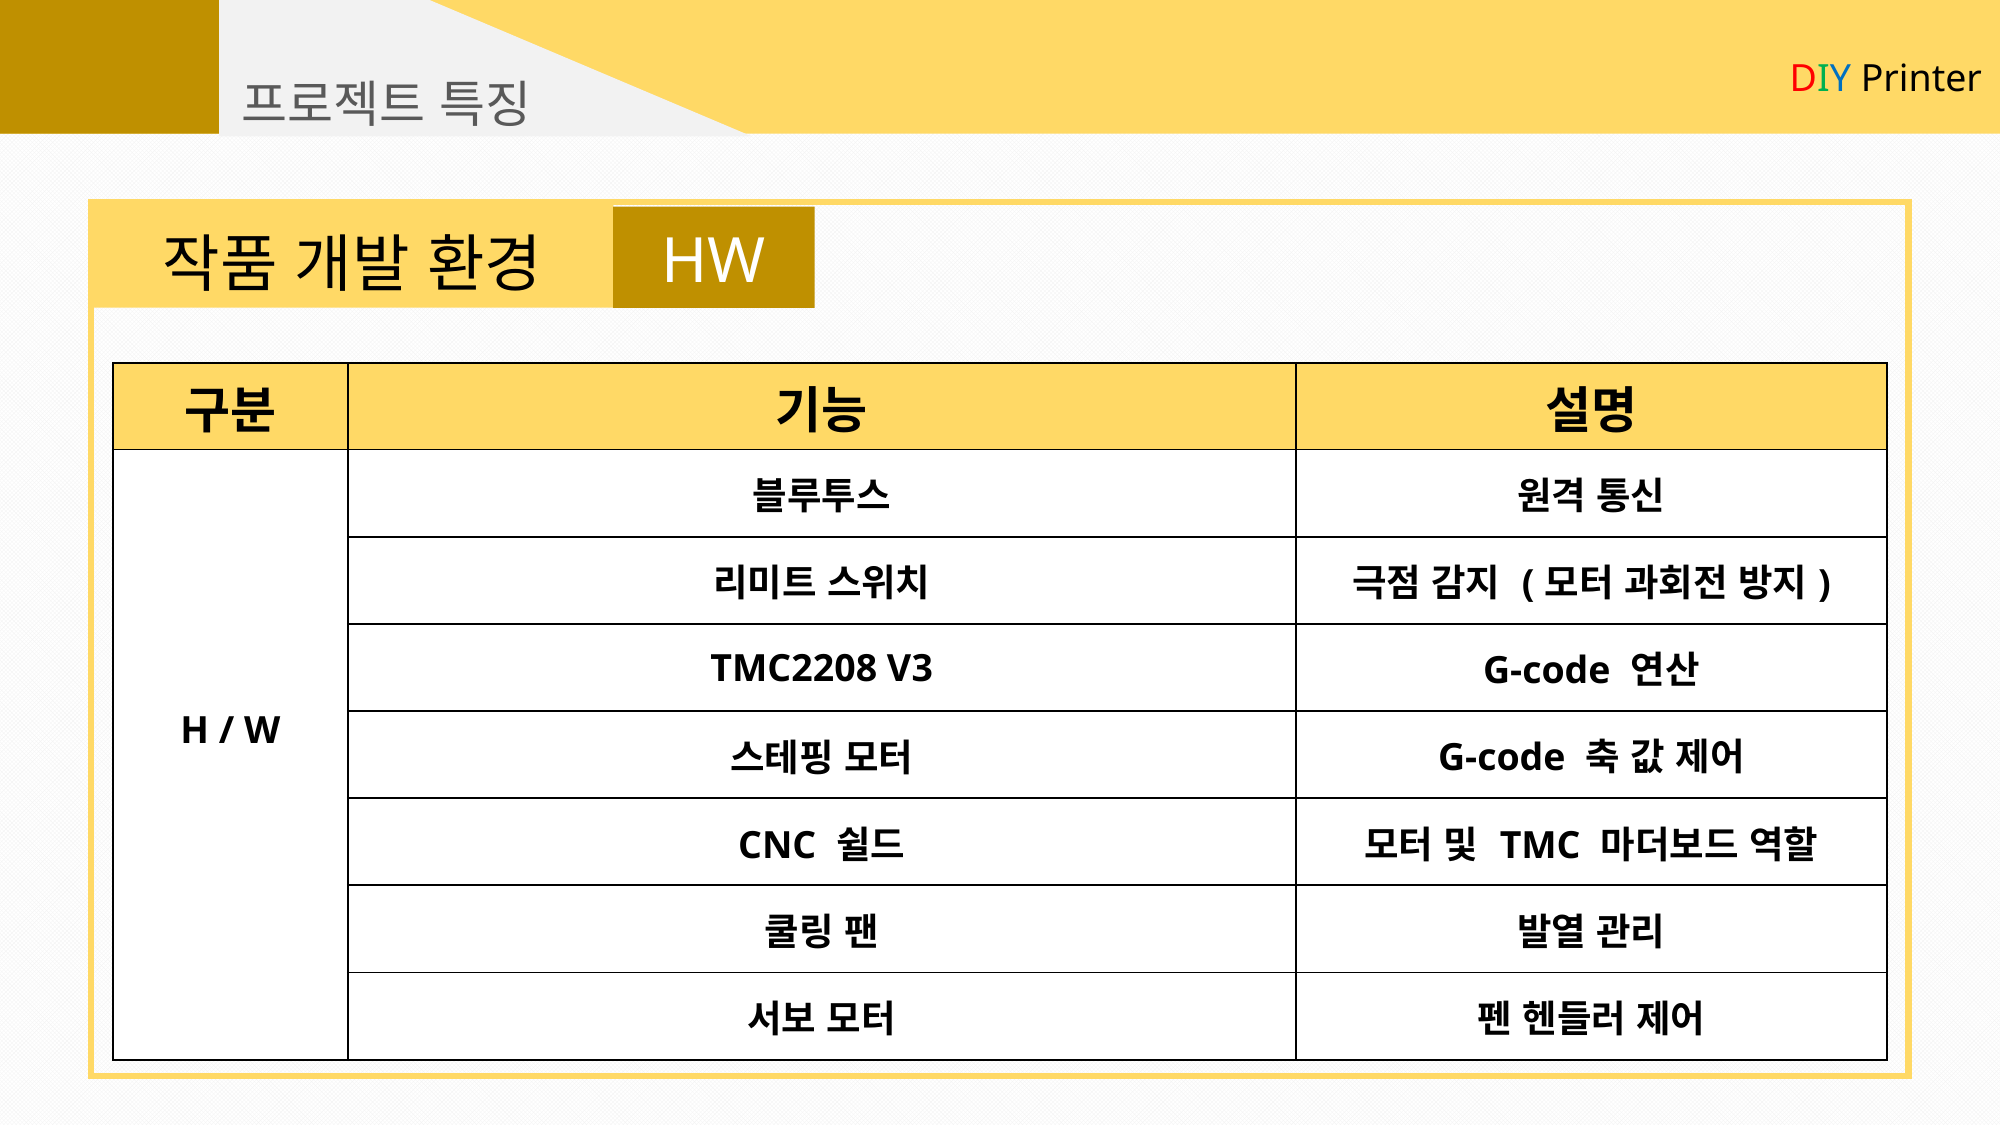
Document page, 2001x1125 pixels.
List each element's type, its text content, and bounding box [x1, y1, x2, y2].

text_box DIY Printer [1774, 46, 2000, 107]
text_box [594, 68, 753, 138]
text_box [90, 201, 1909, 1077]
text_box 프로젝트 특징 [179, 65, 594, 140]
text_box [435, 0, 2000, 135]
text_box [0, 0, 218, 135]
text_box [218, 0, 586, 65]
